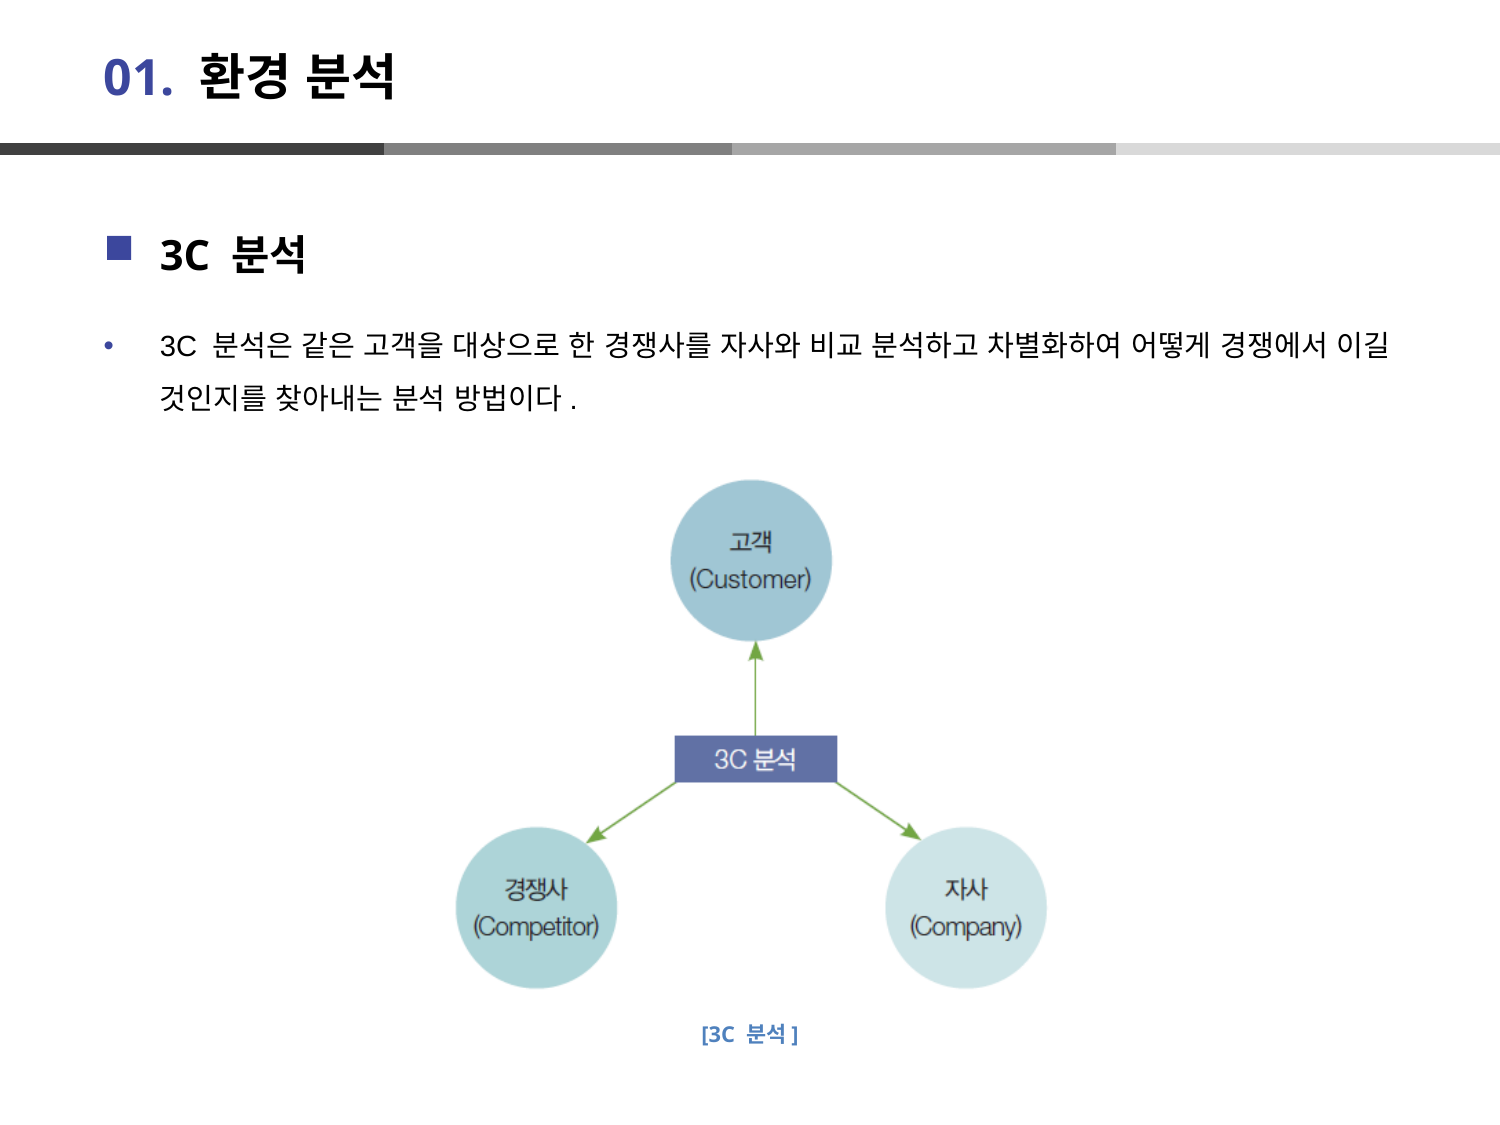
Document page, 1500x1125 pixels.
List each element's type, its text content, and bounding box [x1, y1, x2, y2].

text_box [3C 분석] [543, 1018, 957, 1059]
picture [449, 474, 1051, 1010]
text_box 3C 분석은 같은 고객을 대상으로 한 경쟁사를 자사와 비교 분석하고 차별화하여 어떻게 경쟁에서 이길 것인지를 찾아내는 분석 방법이다. [88, 302, 1436, 398]
list 3C 분석 [88, 196, 1436, 302]
title 01. 환경 분석 [88, 30, 1211, 121]
